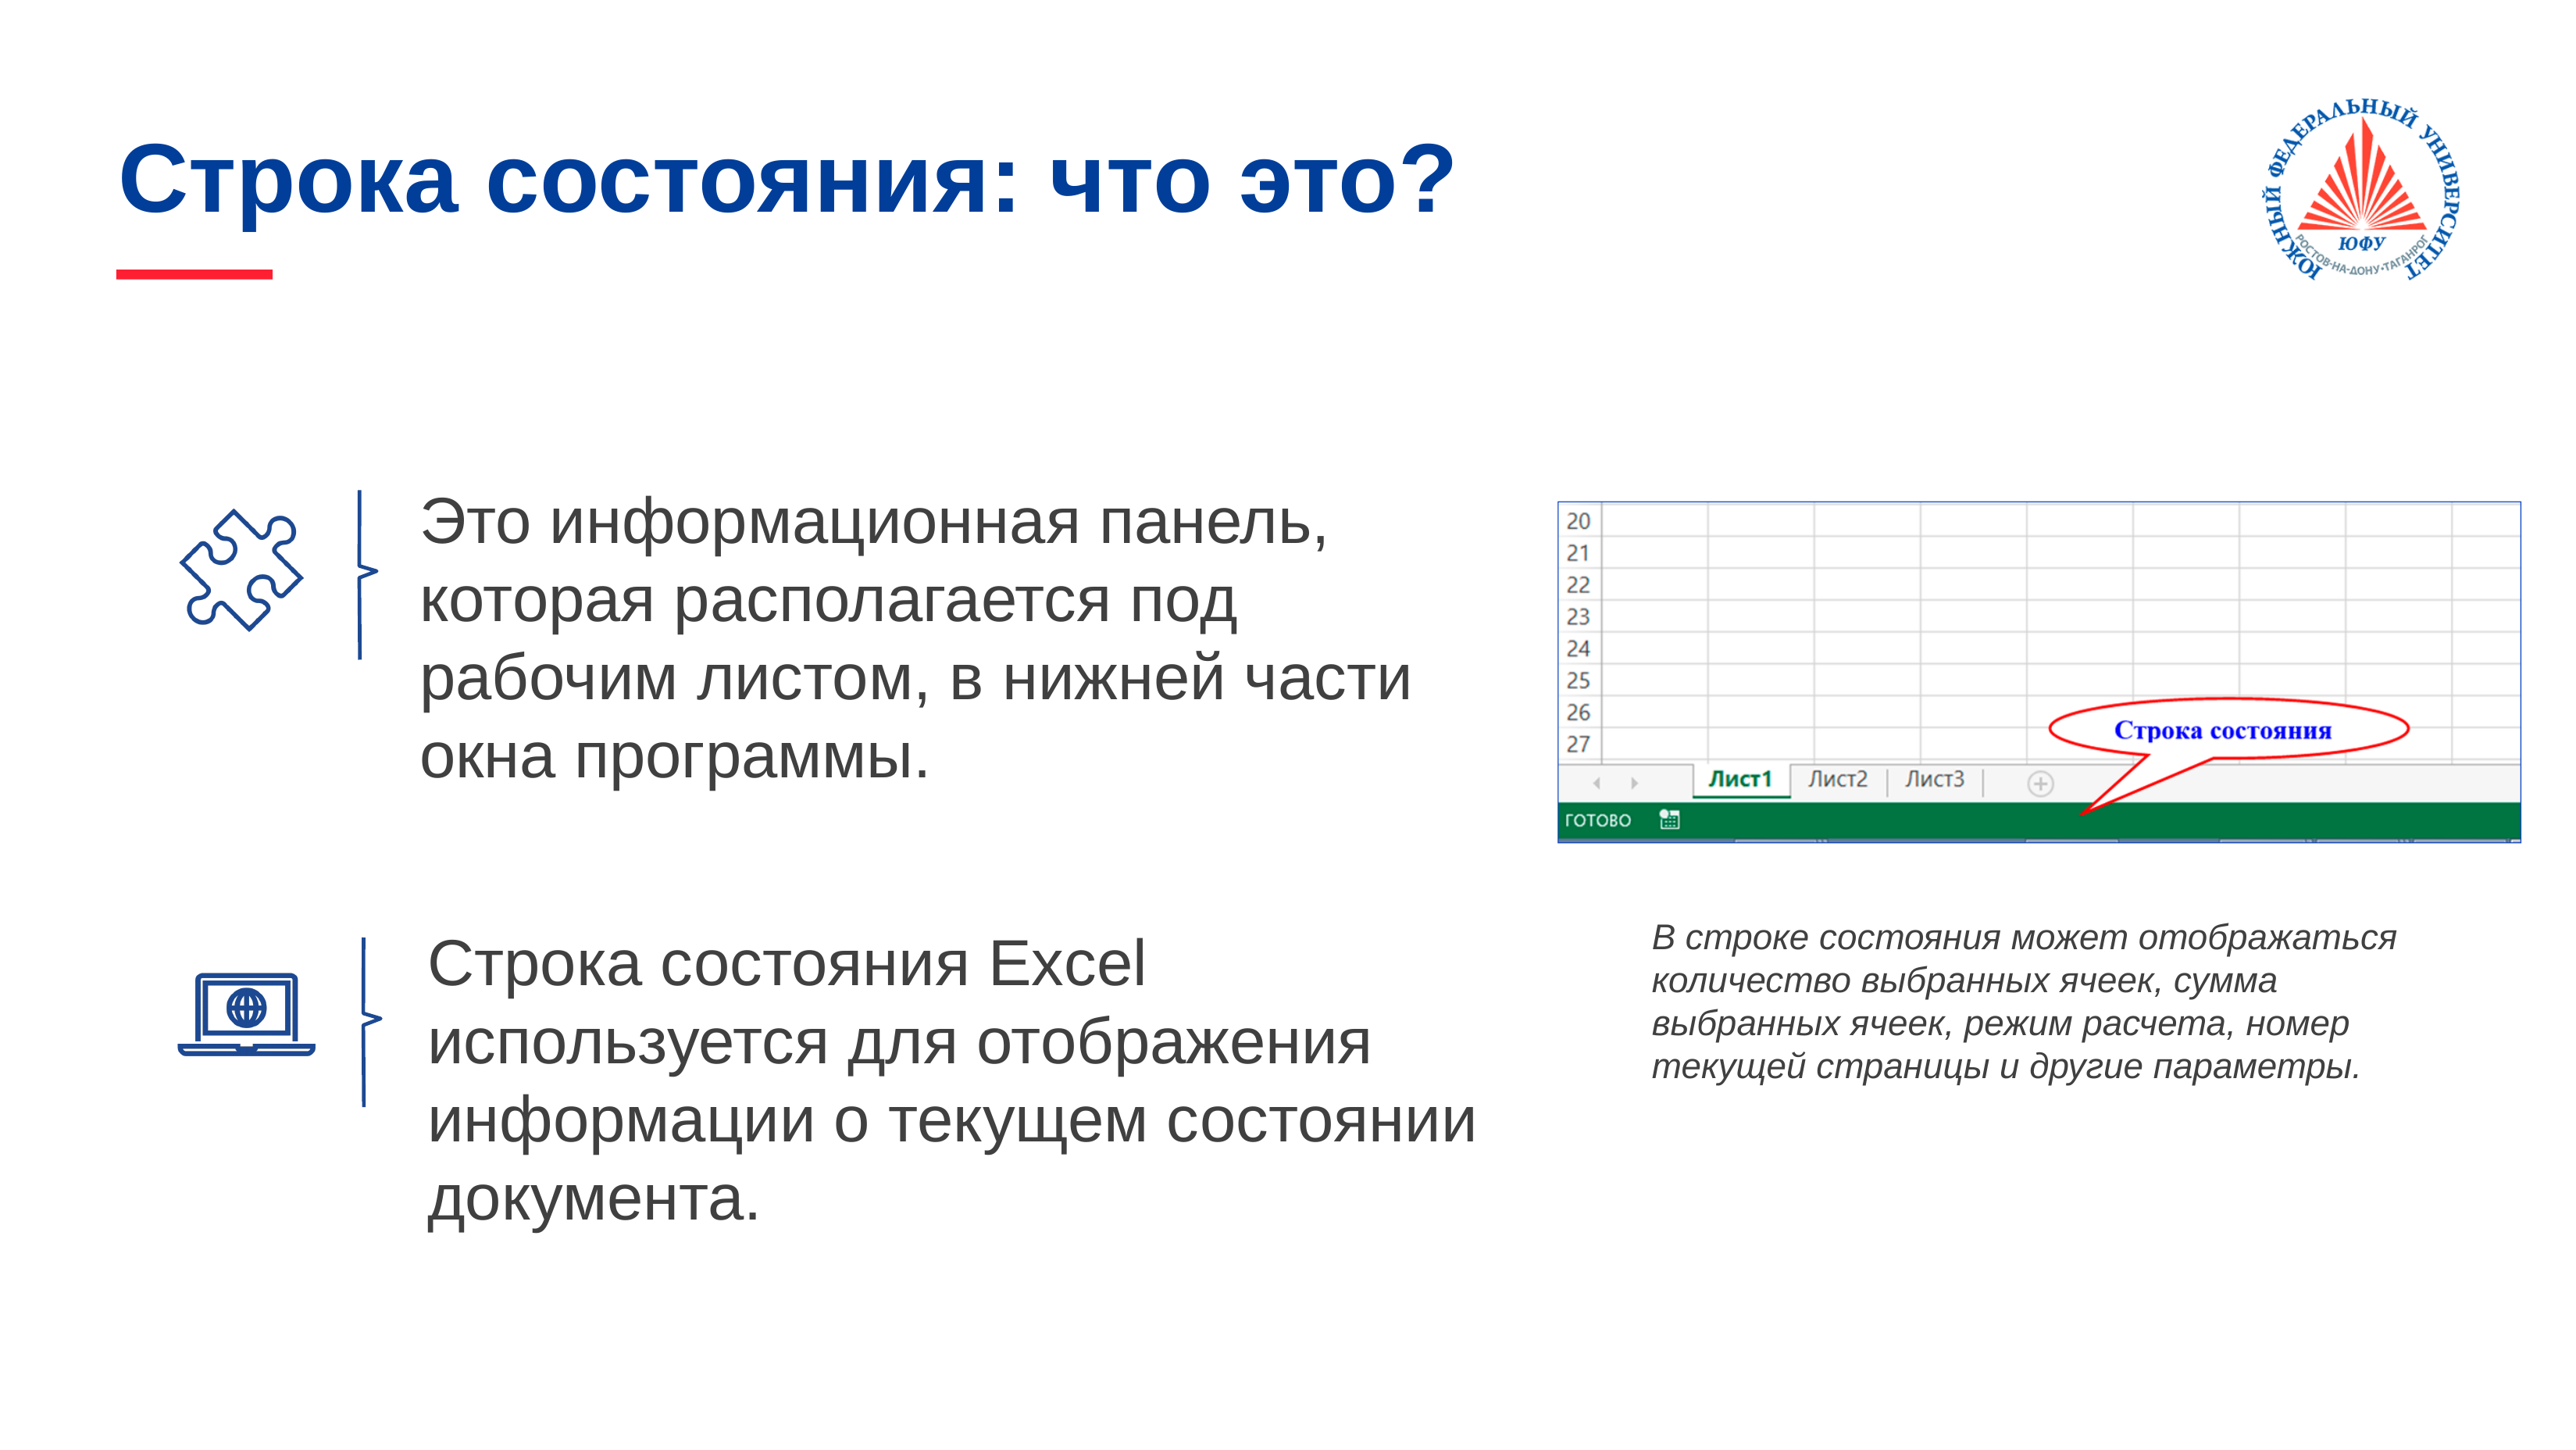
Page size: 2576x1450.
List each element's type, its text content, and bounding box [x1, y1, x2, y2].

text_box Это информационная панель, которая располагается под рабочим листом, в нижней части окна программы. [408, 473, 1494, 797]
text_box [363, 938, 381, 1108]
text_box [359, 490, 377, 660]
text_box Строка состояния Excel используется для отображения информации о текущем состоянии документа. [416, 914, 1494, 1238]
picture [170, 502, 312, 644]
text_box Строка состояния: что это? [116, 112, 1761, 232]
text_box В строке состояния может отображаться количество выбранных ячеек, сумма выбранных ячеек, режим расчета, номер текущей страницы и другие параметры. [1640, 908, 2459, 1092]
picture [2262, 98, 2460, 281]
picture [1552, 498, 2525, 850]
picture [175, 943, 317, 1084]
